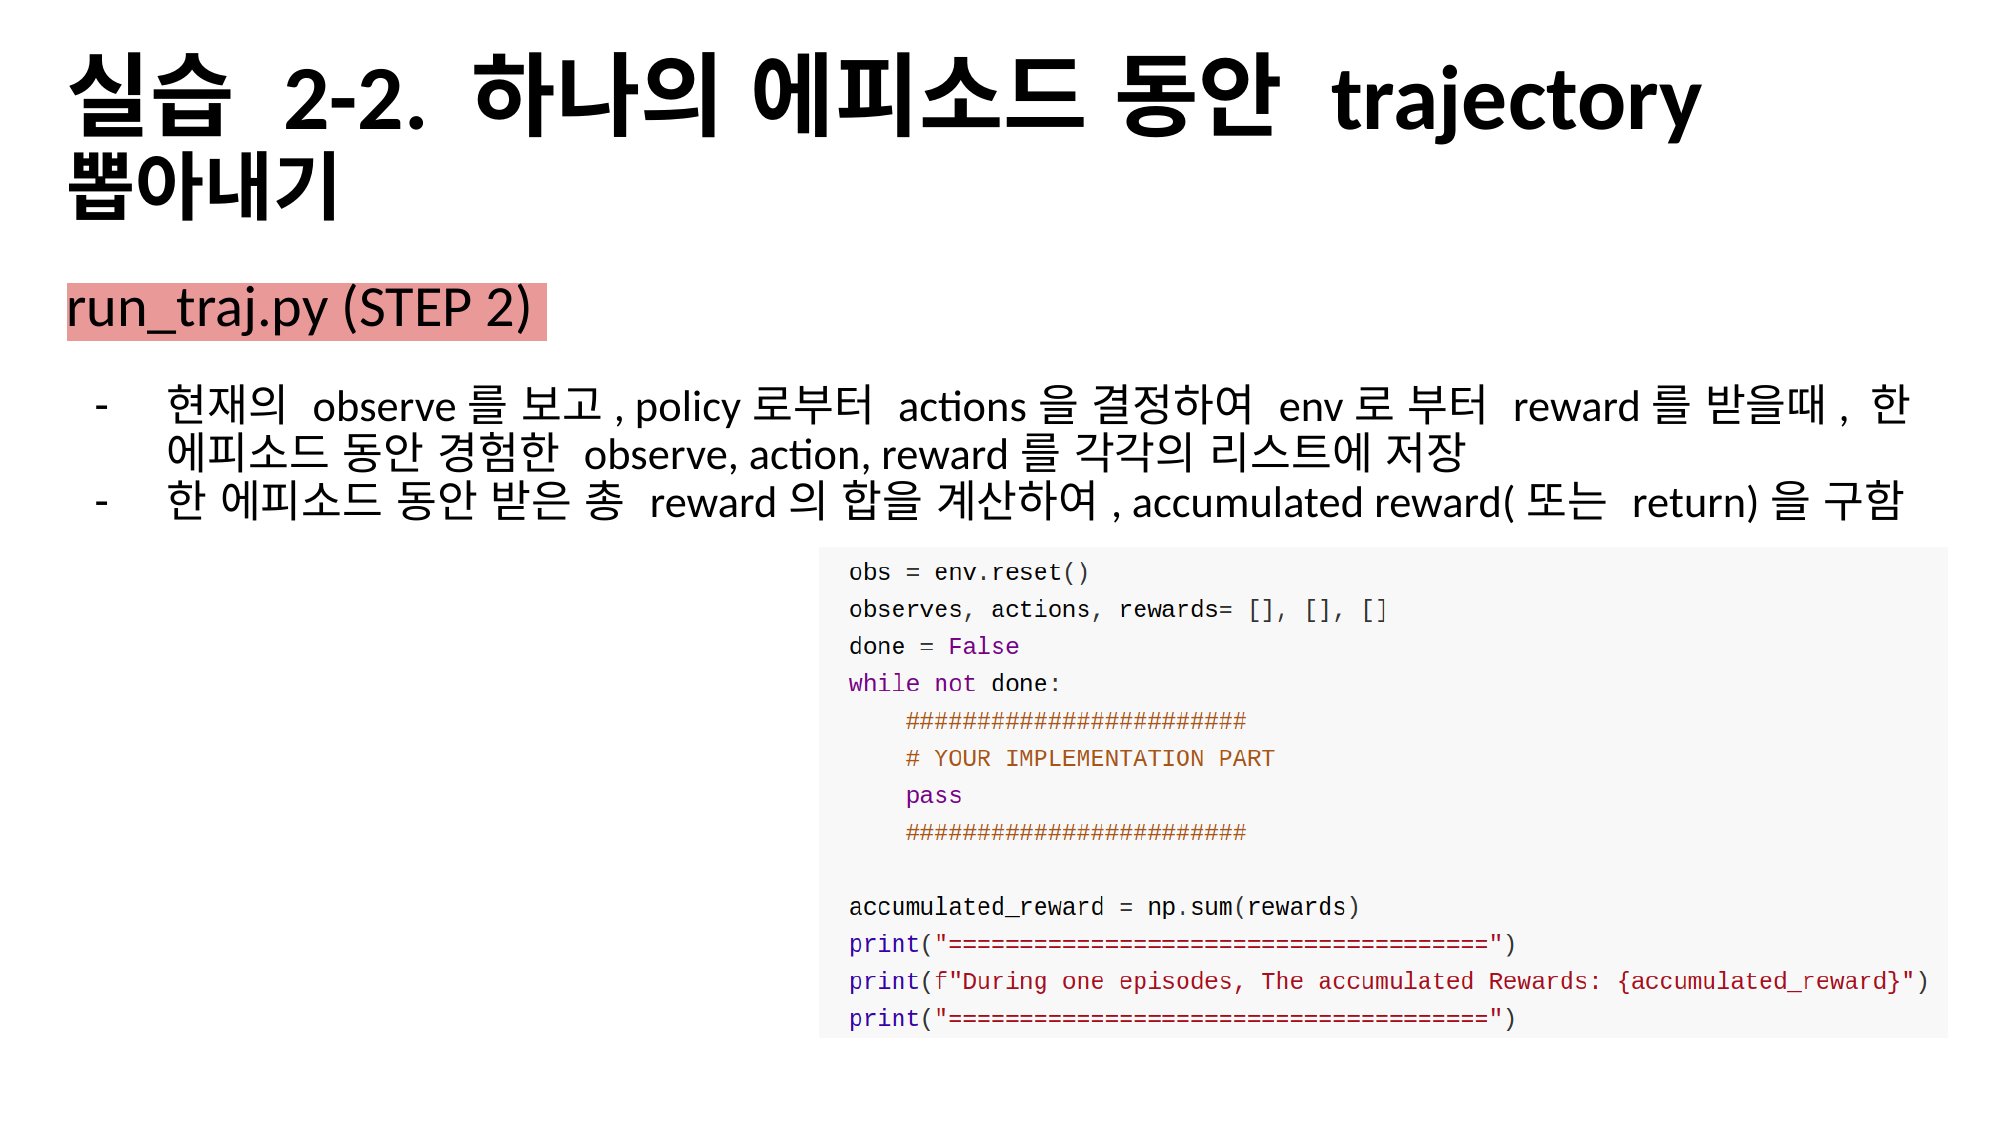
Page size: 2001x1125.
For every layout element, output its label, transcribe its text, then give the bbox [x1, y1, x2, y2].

picture [819, 547, 1948, 1038]
list run_traj.py (STEP 2) 현재의 observe를 보고, policy로부터 actions을 결정하여 env로 부터 reward를 받을때, 한 에피소드 동안 경험한 observe, action, reward를 각각의 리스트에 저장 한 에피소드 동안 받은 총 reward의 합을 계산하여, accumulated reward(또는 return)을 구함 [46, 255, 1948, 563]
title 실습 2-2. 하나의 에피소드 동안 trajectory 뽑아내기 [46, 30, 1911, 156]
